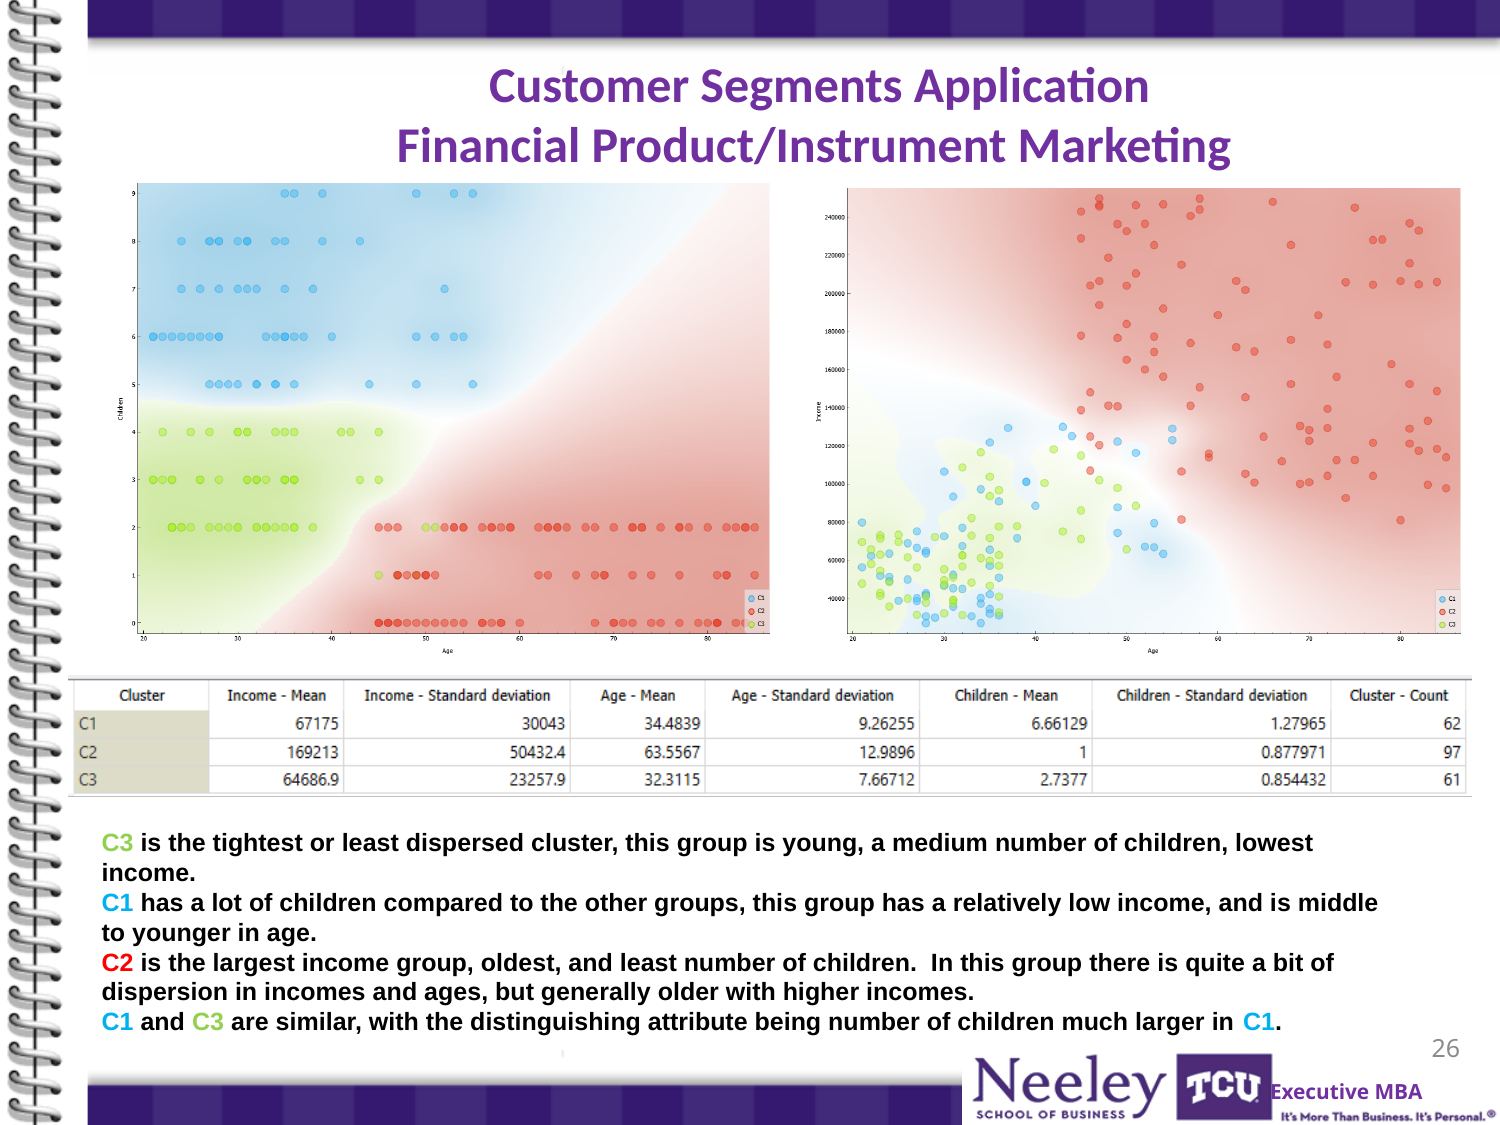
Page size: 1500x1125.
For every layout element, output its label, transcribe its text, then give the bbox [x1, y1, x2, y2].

text_box C3 is the tightest or least dispersed cluster, this group is young, a medium number of children, lowest income. C1 has a lot of children compared to the other groups, this group has a relatively low income, and is middle to younger in age. C2 is the largest income group, oldest, and least number of children. In this group there is quite a bit of dispersion in incomes and ages, but generally older with higher incomes. C1 and C3 are similar, with the distinguishing attribute being number of children much larger in C1. [86, 818, 1414, 1044]
picture [0, 0, 1500, 1125]
title Customer Segments Application Financial Product/Instrument Marketing [162, 44, 1466, 233]
